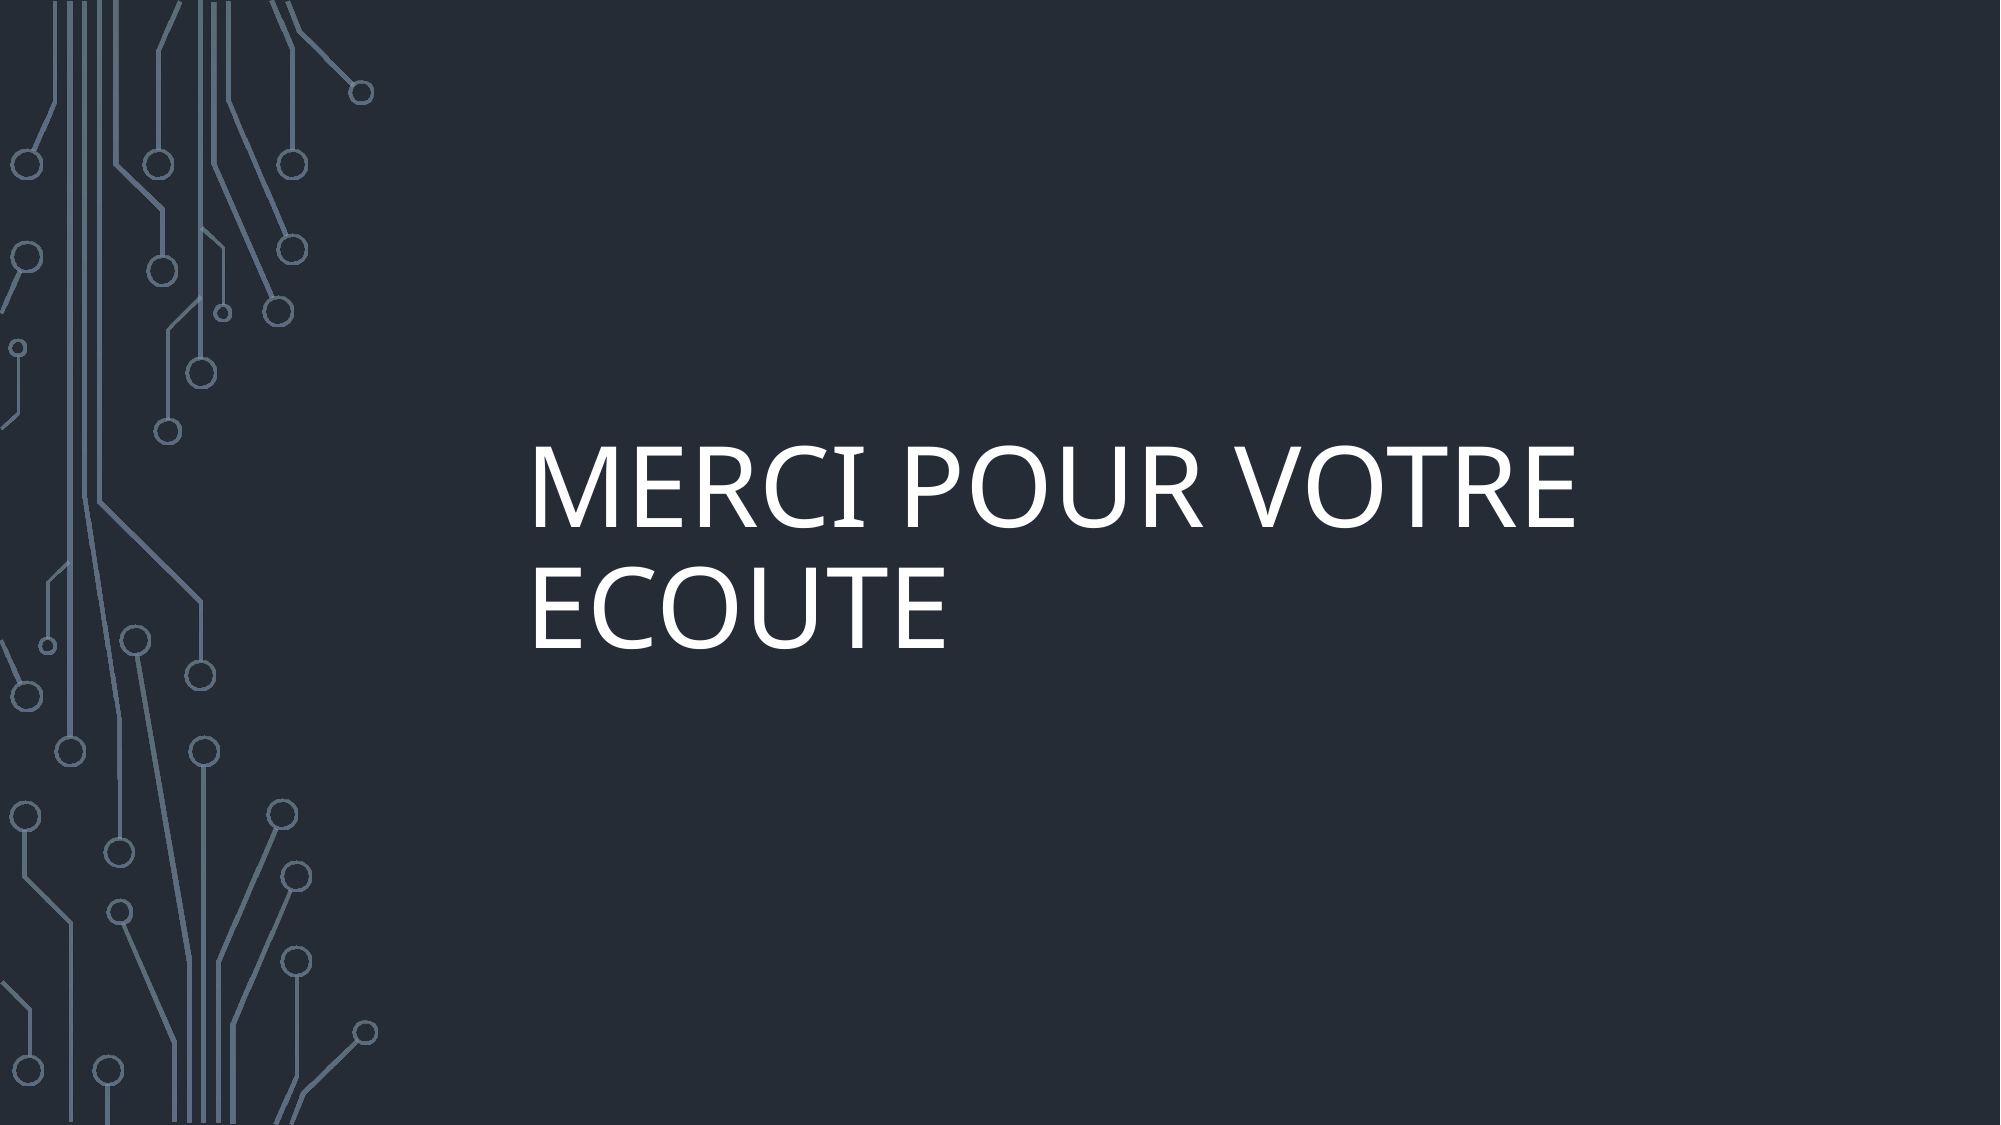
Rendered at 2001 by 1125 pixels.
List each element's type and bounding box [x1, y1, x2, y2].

text_box [0, 0, 379, 1125]
picture [379, 0, 2000, 1125]
